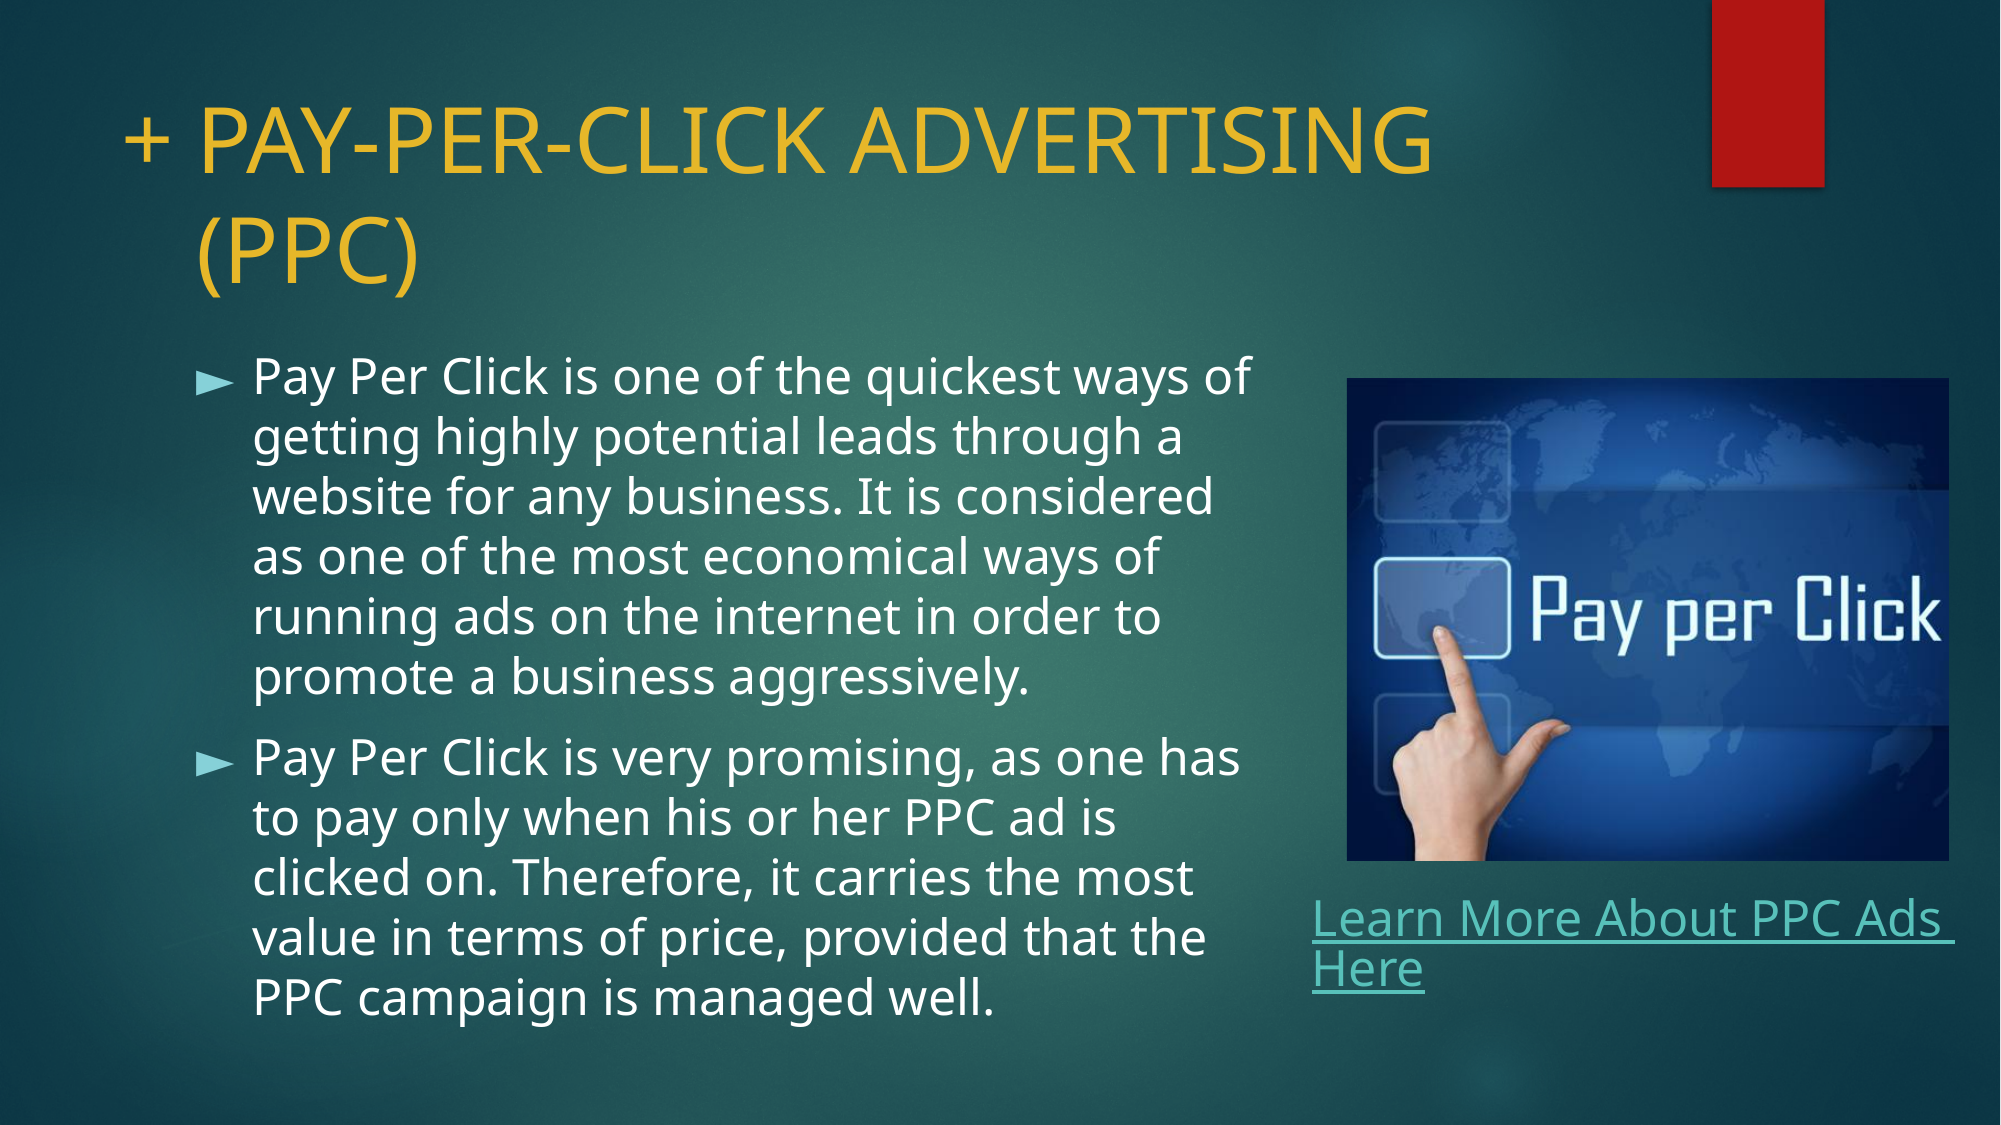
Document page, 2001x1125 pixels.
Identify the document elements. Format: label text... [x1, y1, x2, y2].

list Pay Per Click is one of the quickest ways of getting highly potential leads through a website for any business. It is considered as one of the most economical ways of running ads on the internet in order to promote a business aggressively. Pay Per Click is very promising, as one has to pay only when his or her PPC ad is clicked on. Therefore, it carries the most value in terms of price, provided that the PPC campaign is managed well. [181, 336, 1296, 1091]
picture [0, 0, 2001, 1125]
text_box Learn More About PPC Ads Here [1296, 871, 1982, 955]
title PAY-PER-CLICK ADVERTISING (PPC) [106, 74, 1694, 304]
